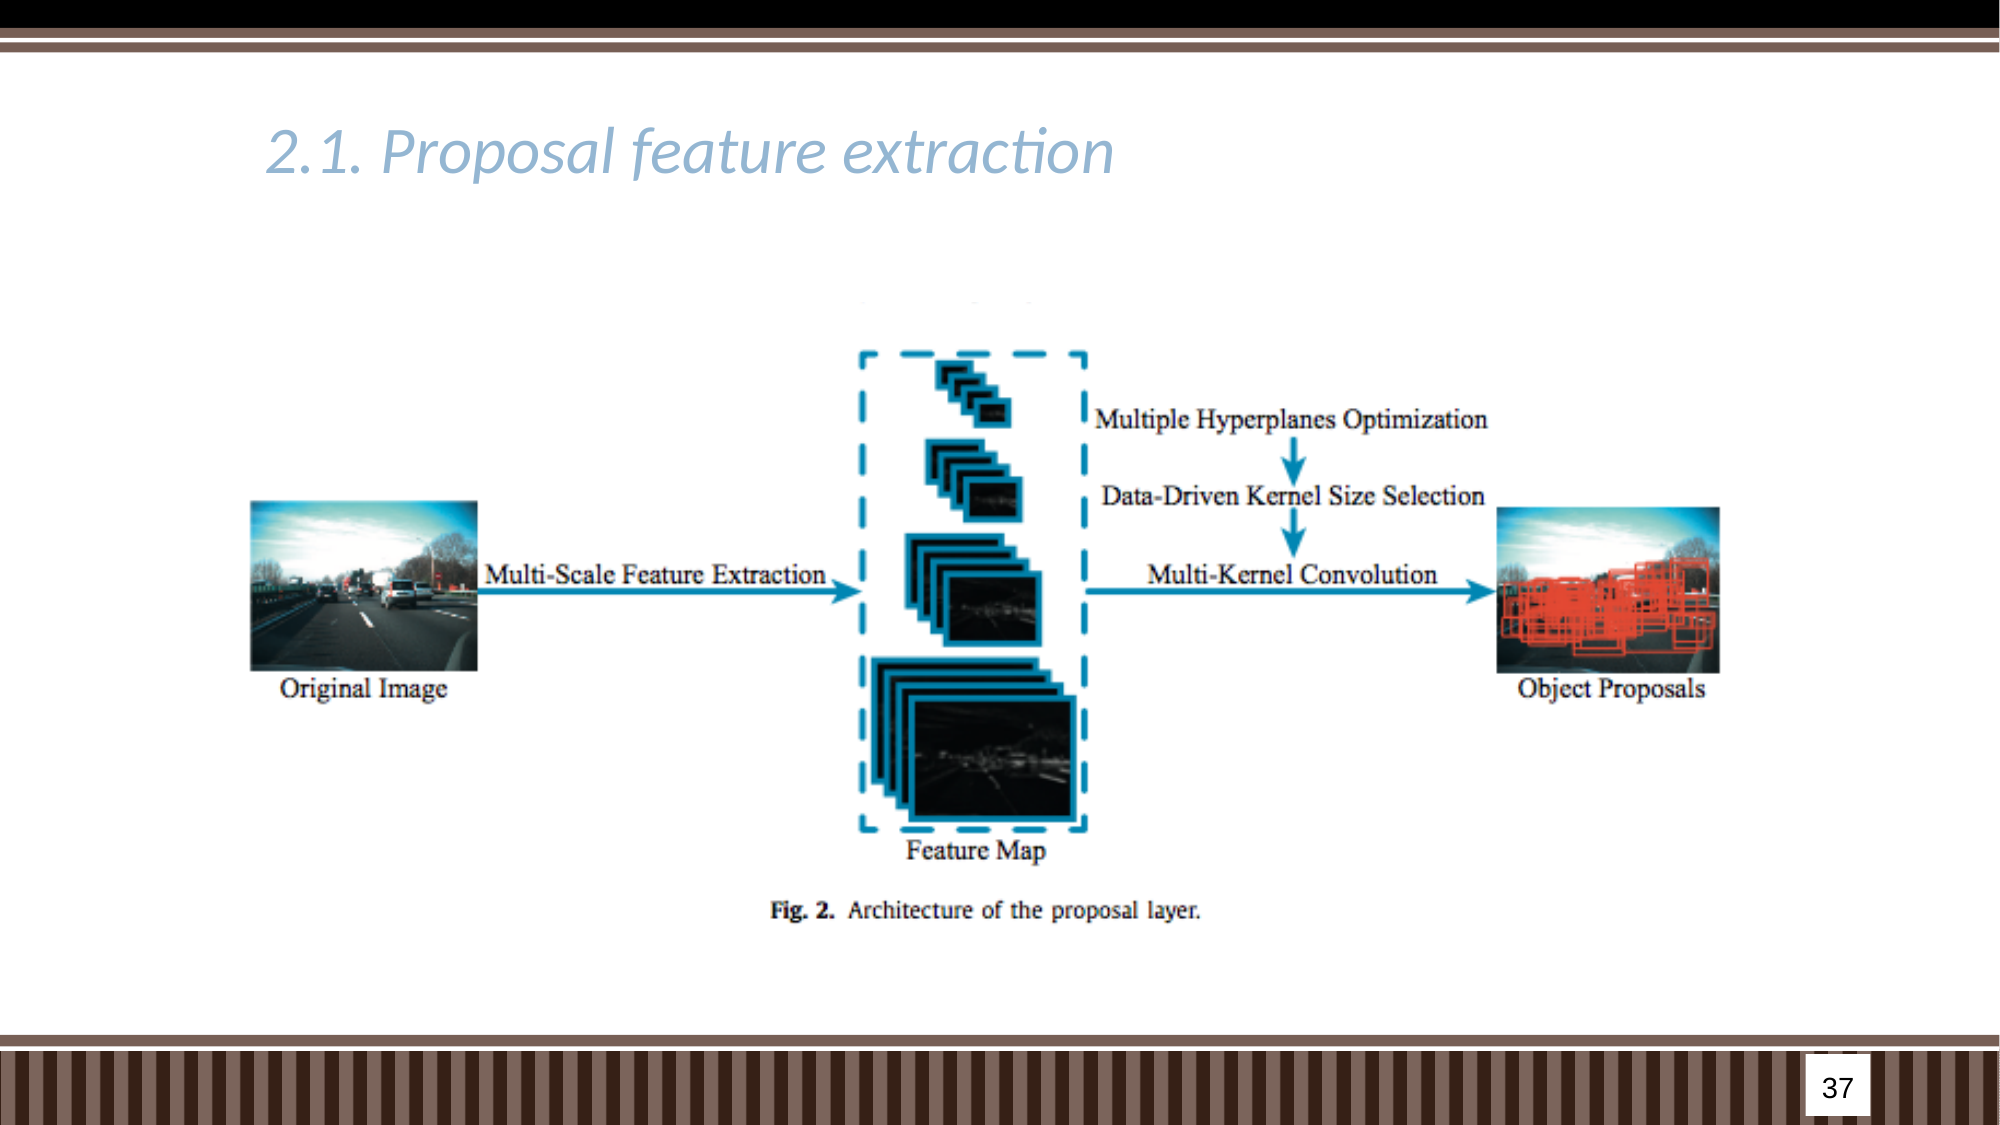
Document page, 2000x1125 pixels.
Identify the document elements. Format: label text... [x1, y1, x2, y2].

picture [0, 1051, 2000, 1125]
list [172, 302, 1880, 955]
text_box 37 [1805, 1054, 1871, 1116]
title 2.1. Proposal feature extraction [249, 99, 1750, 275]
